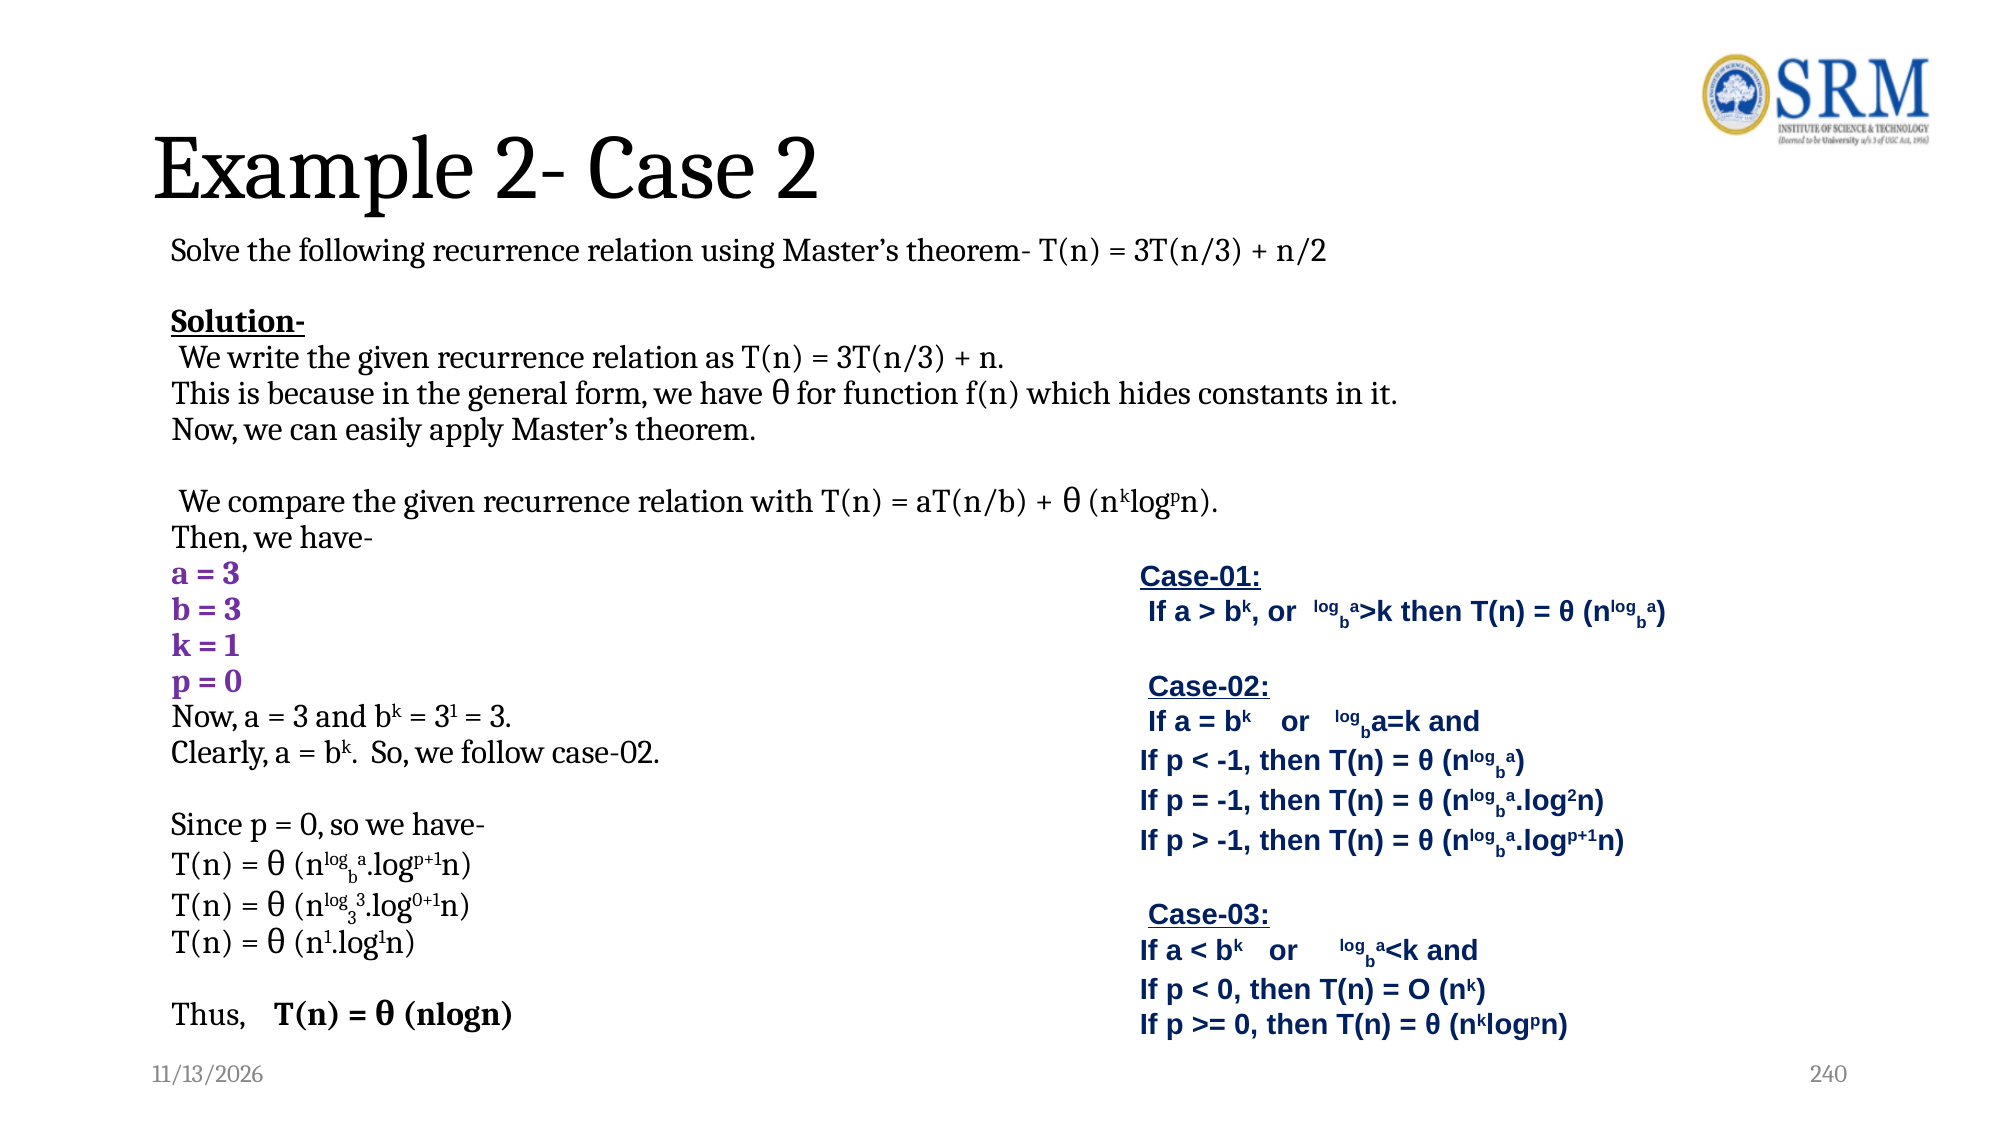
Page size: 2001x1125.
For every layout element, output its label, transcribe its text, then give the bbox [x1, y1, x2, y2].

list Solve the following recurrence relation using Master’s theorem- T(n) = 3T(n/3) + n/2 Solution- We write the given recurrence relation as T(n) = 3T(n/3) + n. This is because in the general form, we have θ for function f(n) which hides constants in it. Now, we can easily apply Master’s theorem. We compare the given recurrence relation with T(n) = aT(n/b) + θ (nklogpn). Then, we have- a = 3 b = 3 k = 1 p = 0 Now, a = 3 and bk = 31 = 3. Clearly, a = bk. So, we follow case-02. Since p = 0, so we have- T(n) = θ (nlogba.logp+1n) T(n) = θ (nlog33.log0+1n) T(n) = θ (n1.log1n) Thus, T(n) = θ (nlogn) [137, 224, 1863, 1014]
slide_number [137, 1042, 588, 1103]
slide_number 240 [1412, 1042, 1863, 1103]
title Example 2- Case 2 [137, 59, 1863, 224]
picture [1699, 37, 1944, 163]
text_box Case-01: If a > bk, or logba>k then T(n) = θ (nlogba) Case-02: If a = bk or logba=k and If p < -1, then T(n) = θ (nlogba) If p = -1, then T(n) = θ (nlogba.log2n) If p > -1, then T(n) = θ (nlogba.logp+1n) Case-03: If a < bk or logba<k and If p < 0, then T(n) = O (nk) If p >= 0, then T(n) = θ (nklogpn) [1125, 549, 1838, 1048]
